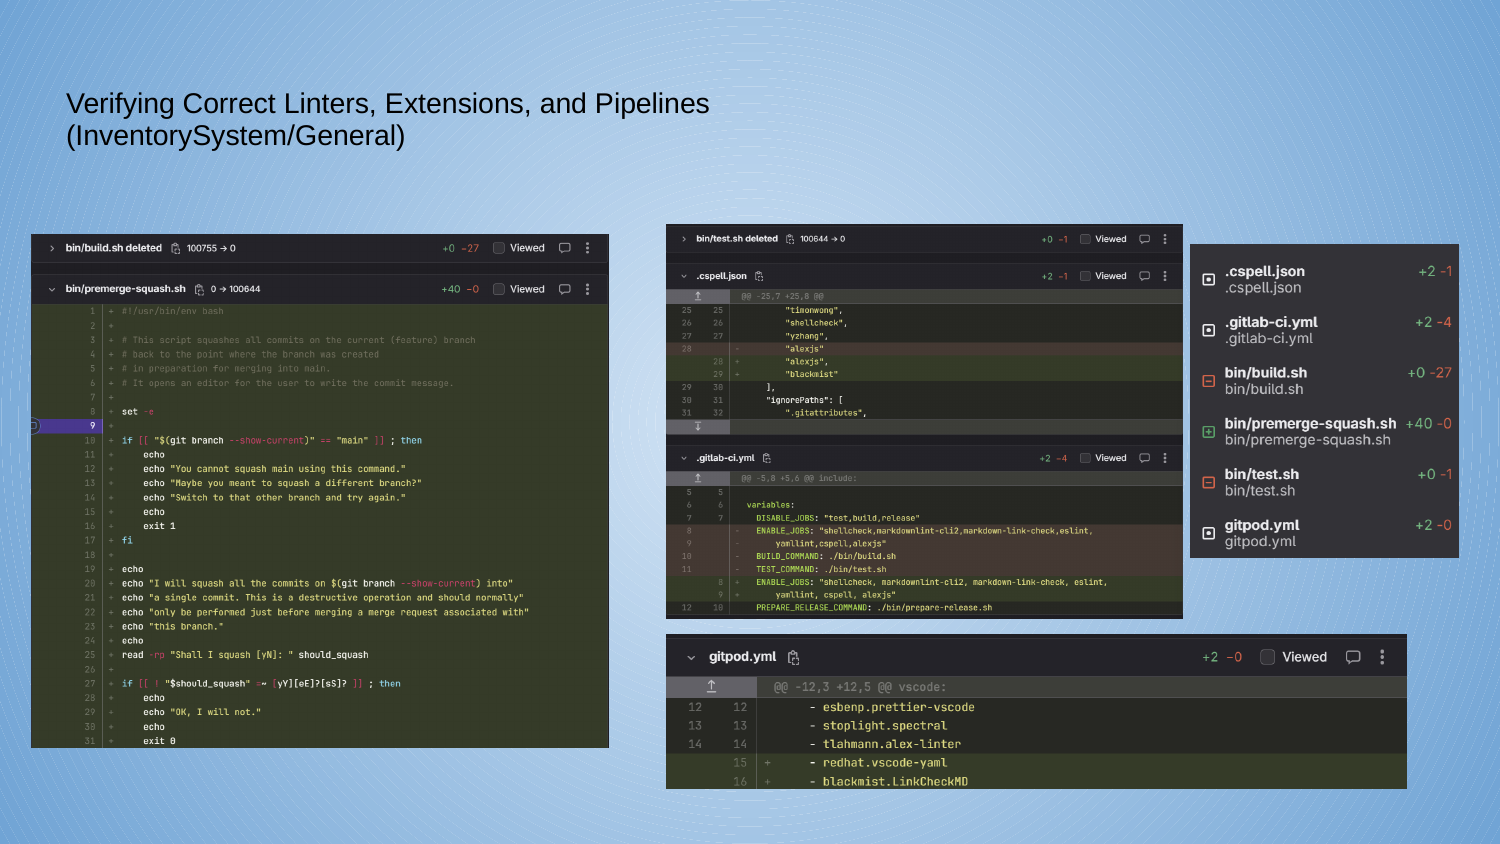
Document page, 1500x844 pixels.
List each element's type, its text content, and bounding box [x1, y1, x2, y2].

picture [666, 634, 1407, 789]
picture [1190, 243, 1459, 558]
picture [666, 224, 1183, 620]
title Verifying Correct Linters, Extensions, and Pipelines (InventorySystem/General) [51, 72, 1449, 167]
picture [30, 234, 609, 748]
